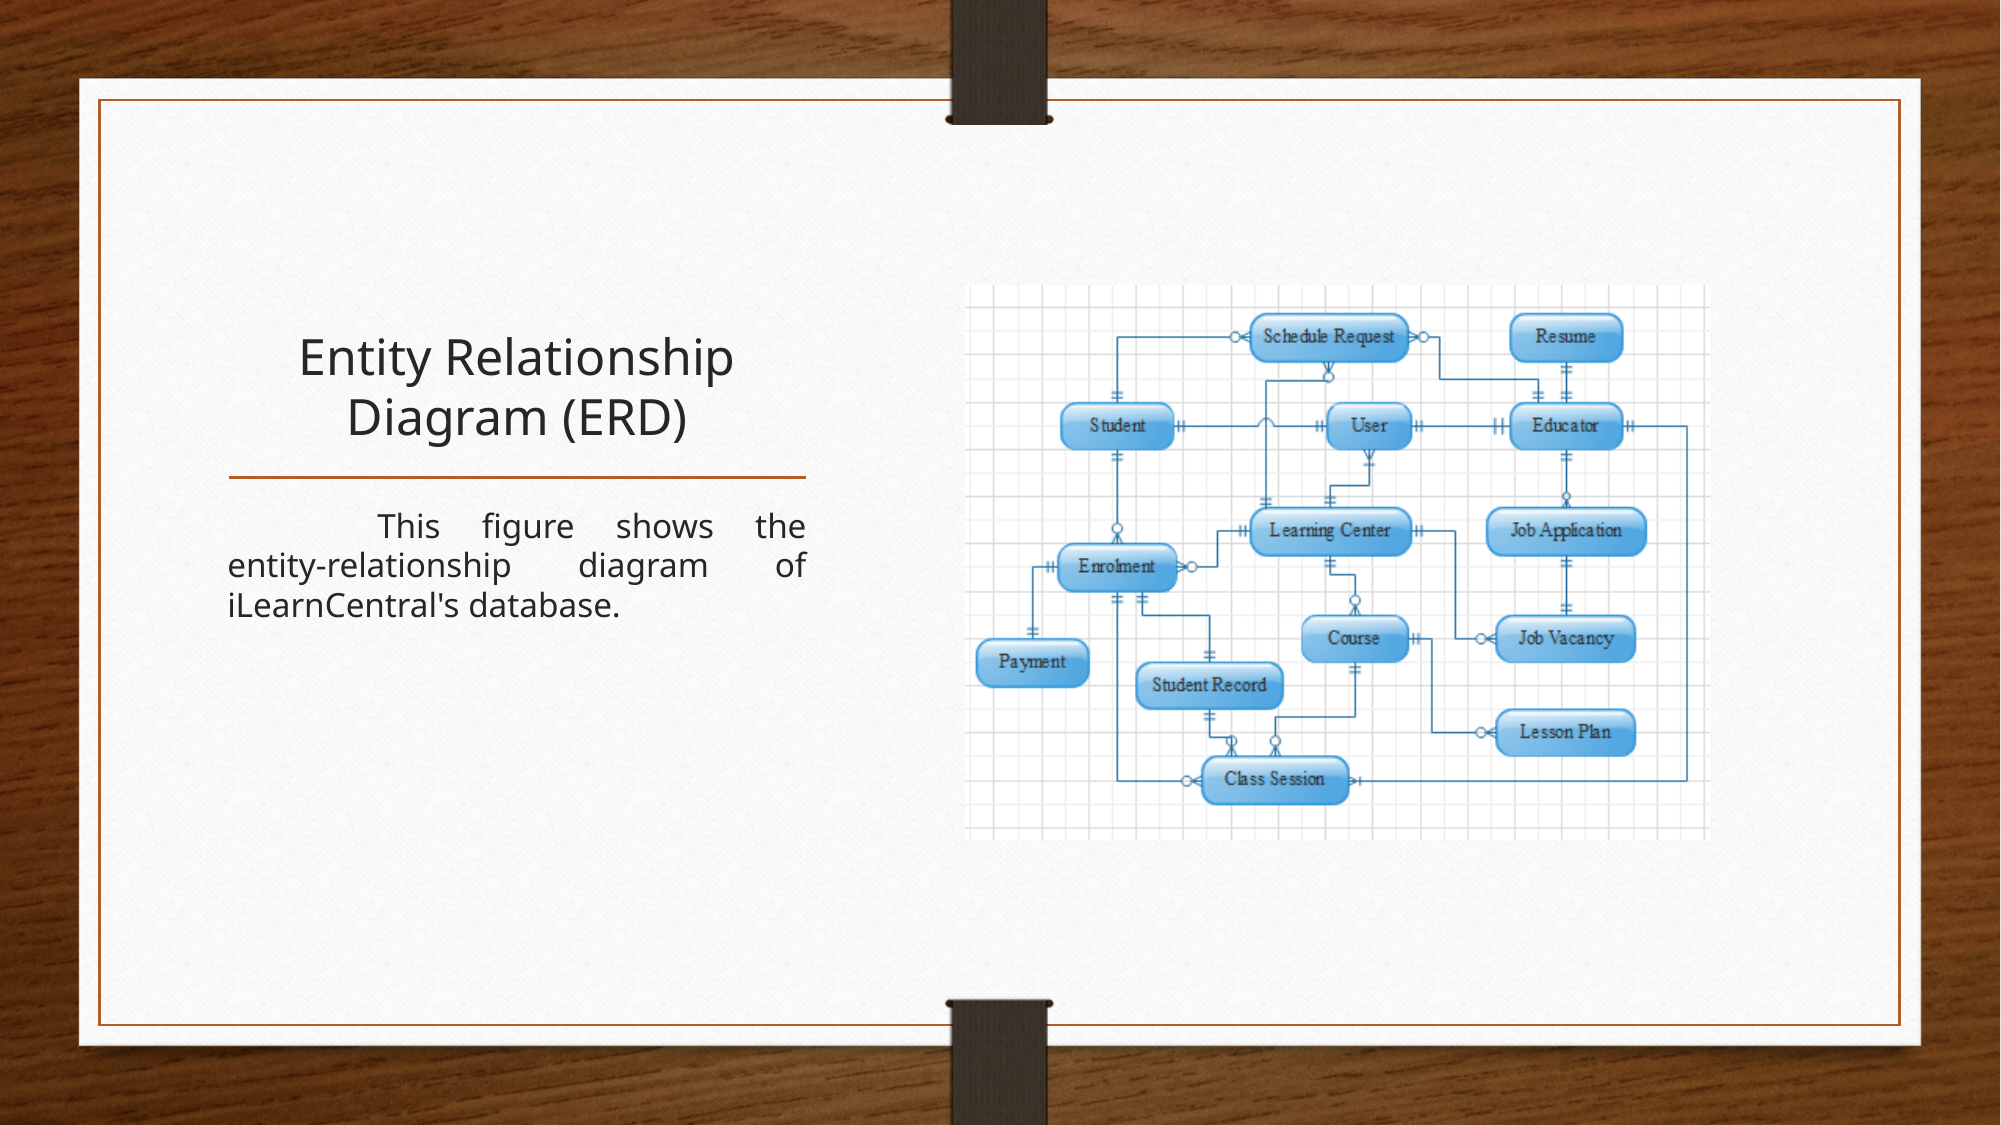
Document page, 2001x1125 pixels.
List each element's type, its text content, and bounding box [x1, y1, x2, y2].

picture [101, 0, 2001, 1125]
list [965, 284, 1710, 841]
picture [0, 0, 948, 1125]
list This figure shows the entity-relationship diagram of iLearnCentral's database. [212, 497, 823, 898]
title Entity Relationship Diagram (ERD) [212, 227, 823, 453]
